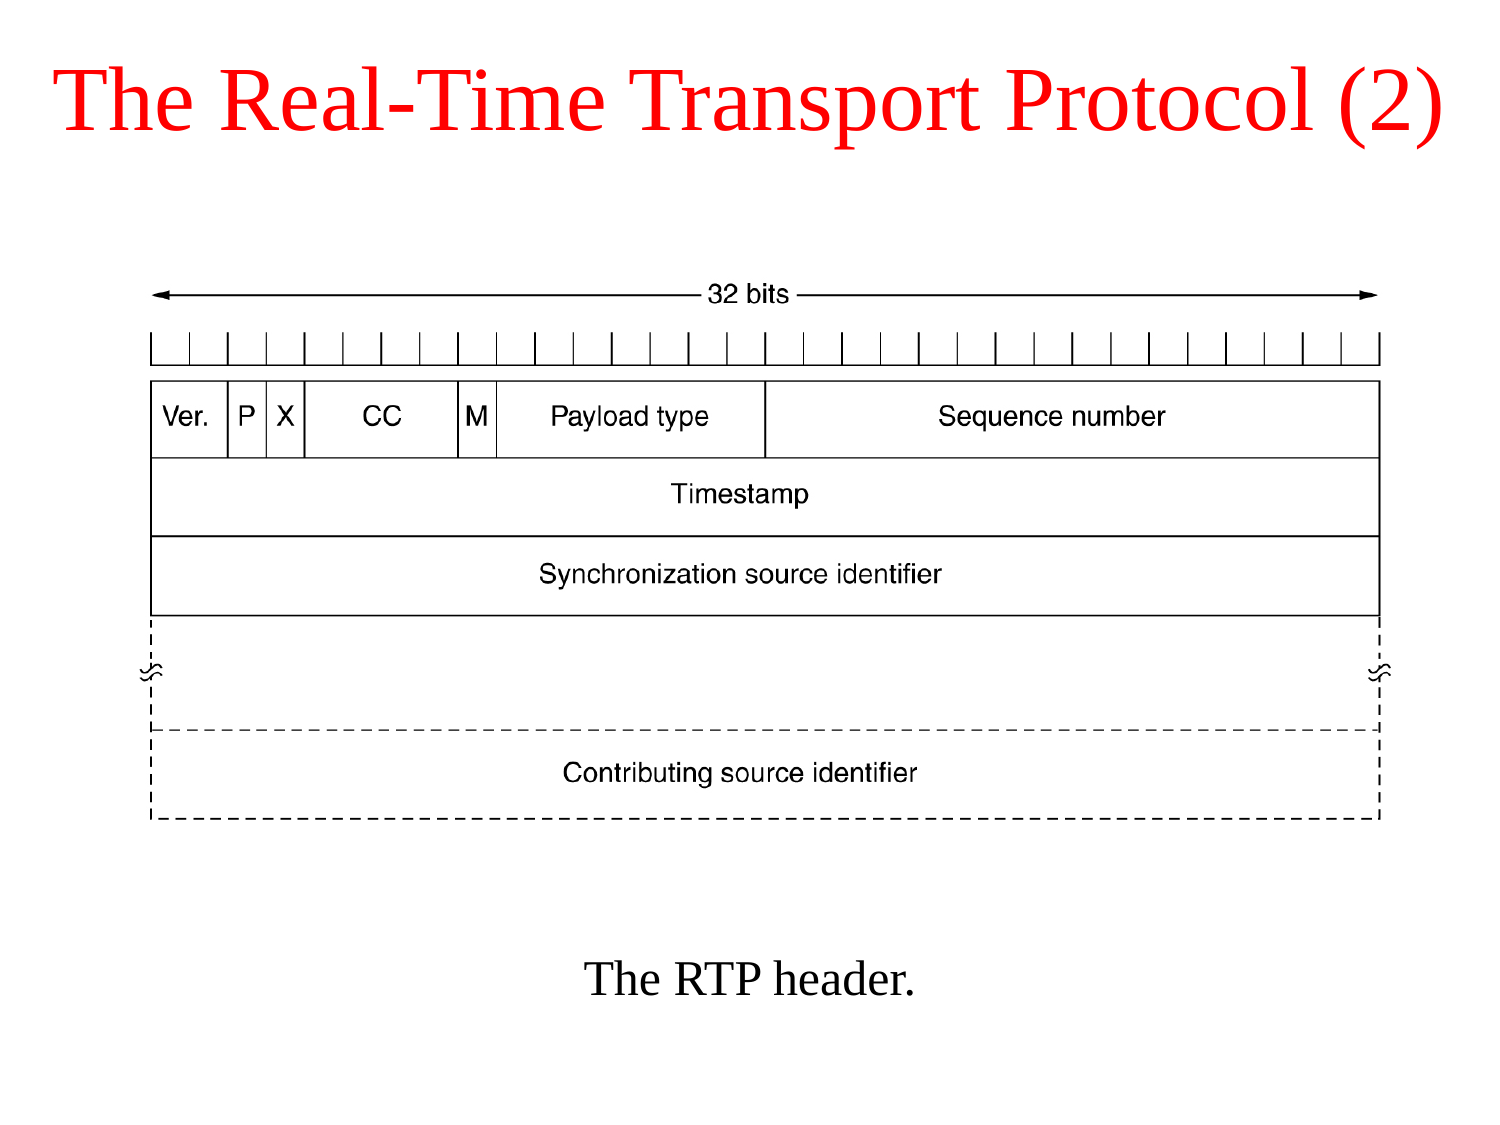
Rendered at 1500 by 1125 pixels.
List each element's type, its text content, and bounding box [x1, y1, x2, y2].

picture [137, 276, 1393, 823]
title The Real-Time Transport Protocol (2) [0, 0, 1500, 188]
list The RTP header. [0, 937, 1500, 1075]
